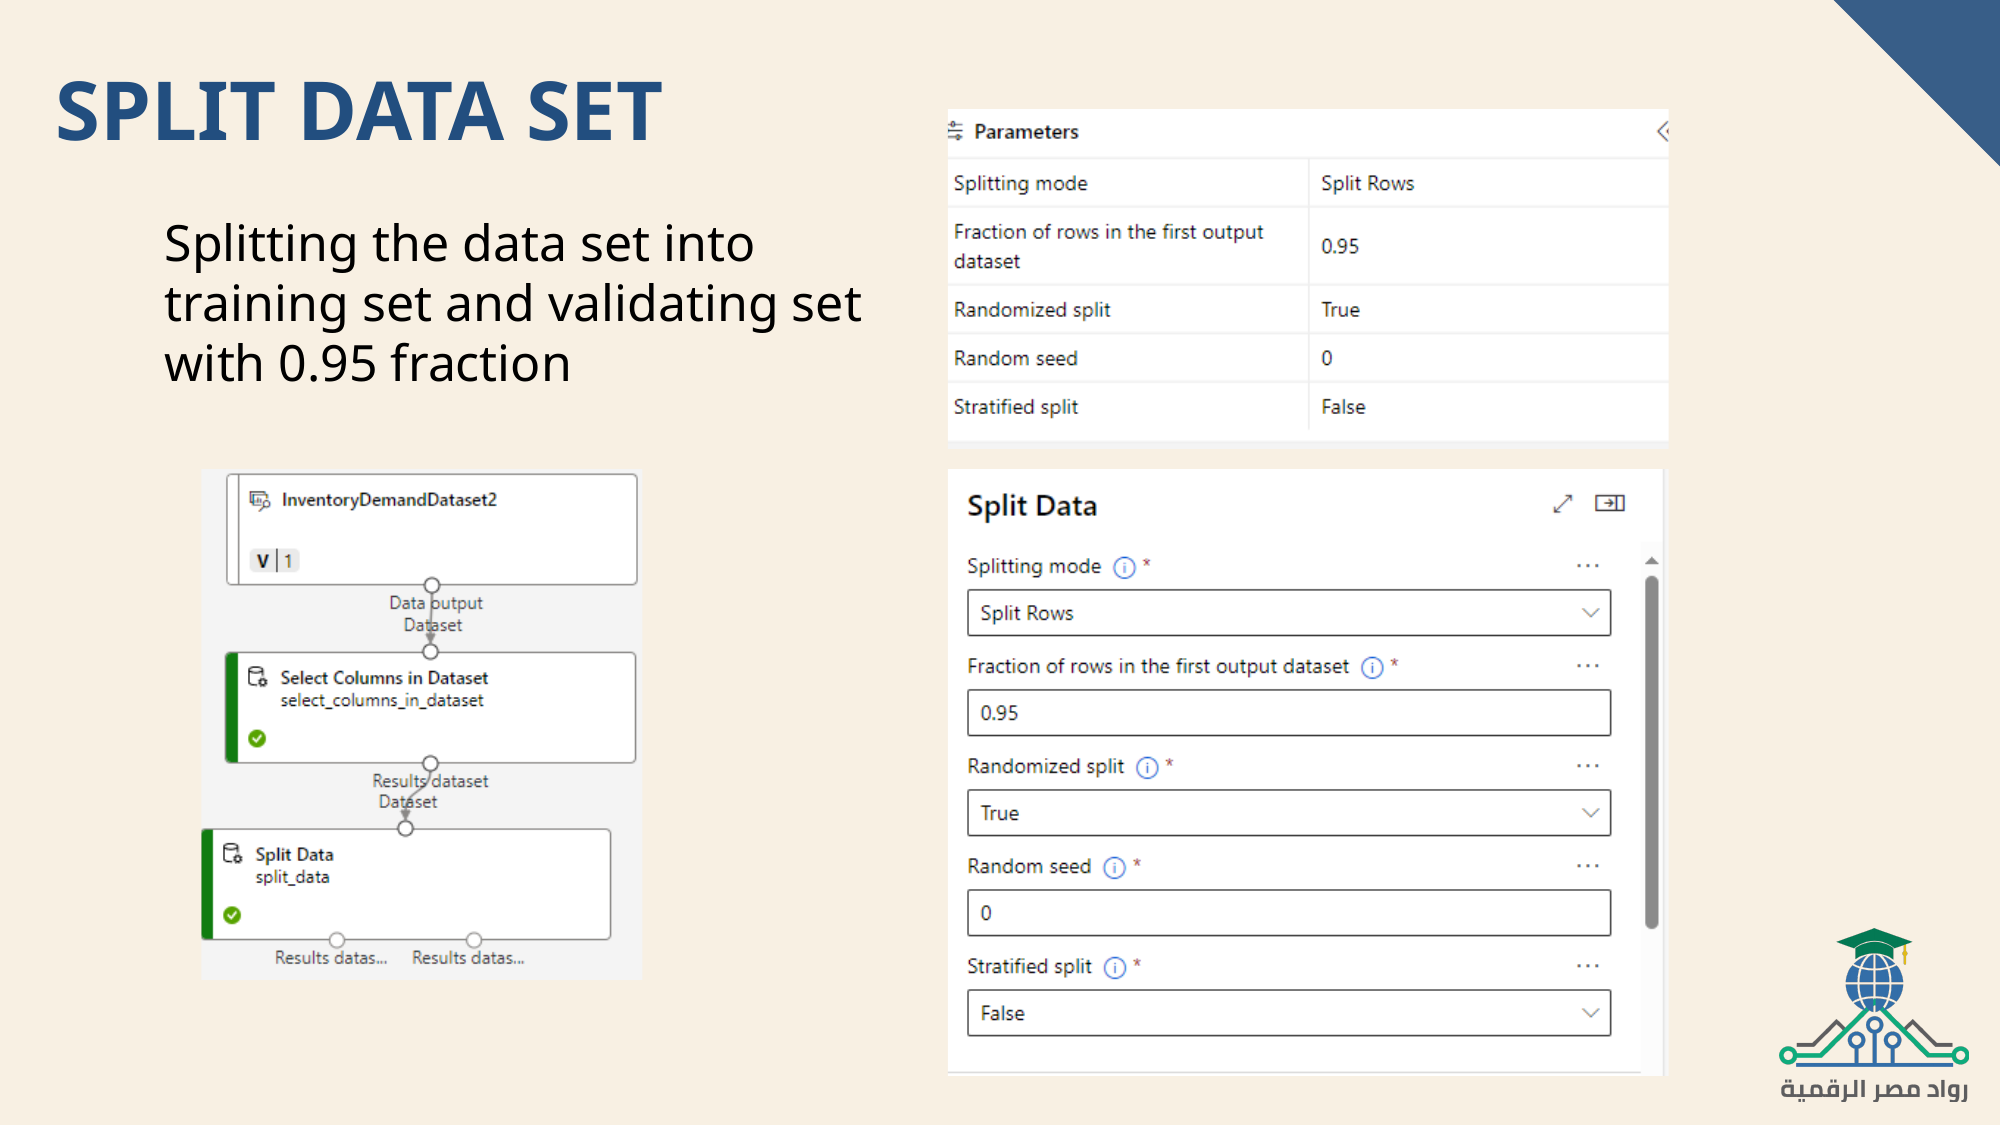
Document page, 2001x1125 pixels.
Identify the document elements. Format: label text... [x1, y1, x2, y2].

picture [947, 468, 1669, 1076]
picture [201, 468, 643, 980]
text_box Splitting the data set into training set and validating set with 0.95 fraction [149, 203, 898, 399]
title Split data set [40, 61, 1000, 166]
picture [947, 109, 1669, 449]
picture [1779, 928, 1969, 1102]
